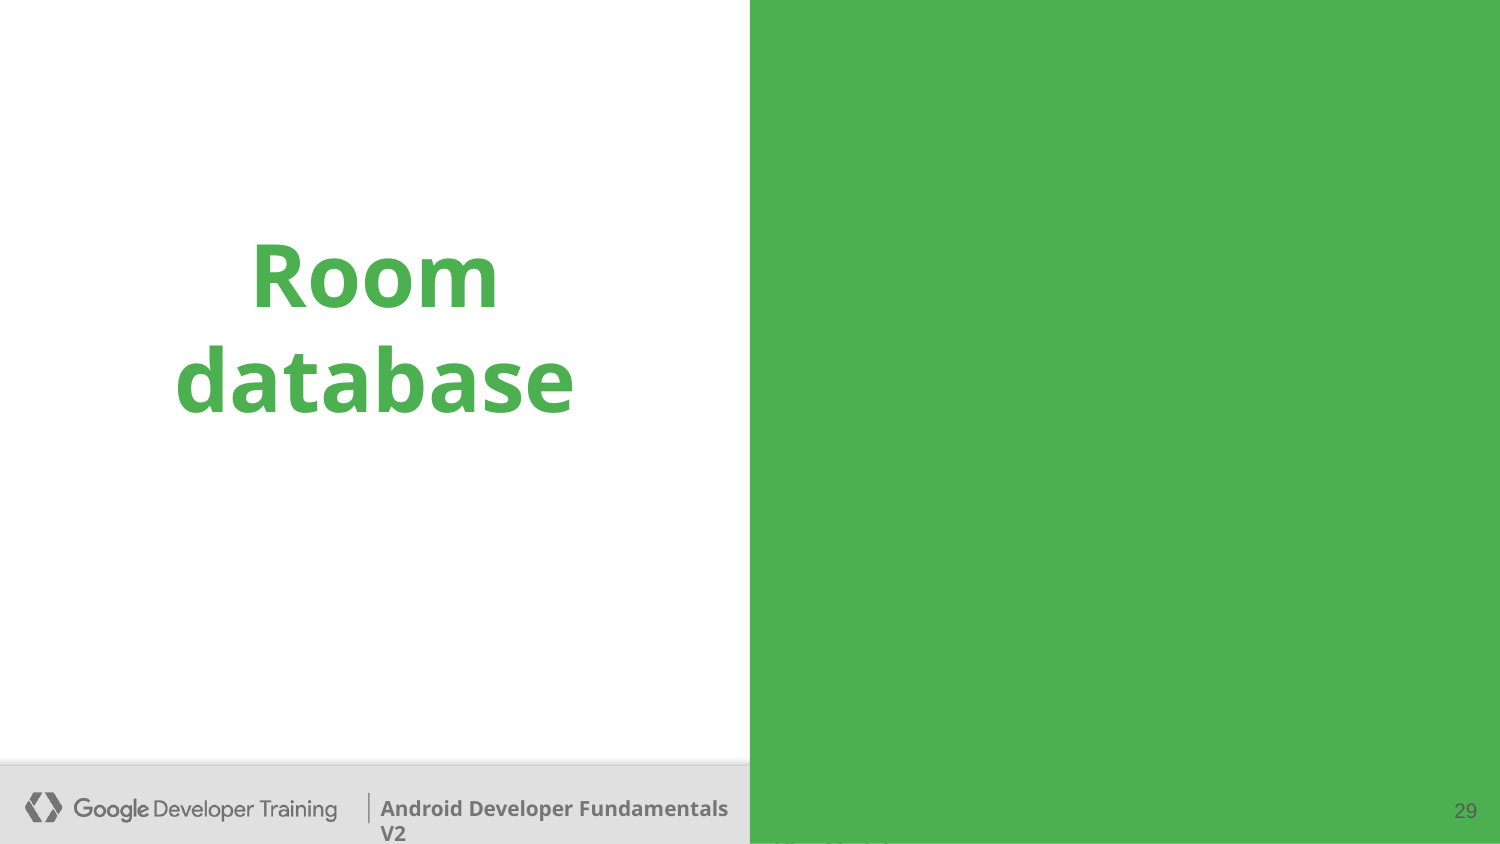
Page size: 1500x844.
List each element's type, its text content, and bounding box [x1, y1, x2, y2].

picture [0, 0, 749, 844]
title Room database [43, 202, 708, 446]
slide_number ‹#› [1402, 777, 1493, 842]
